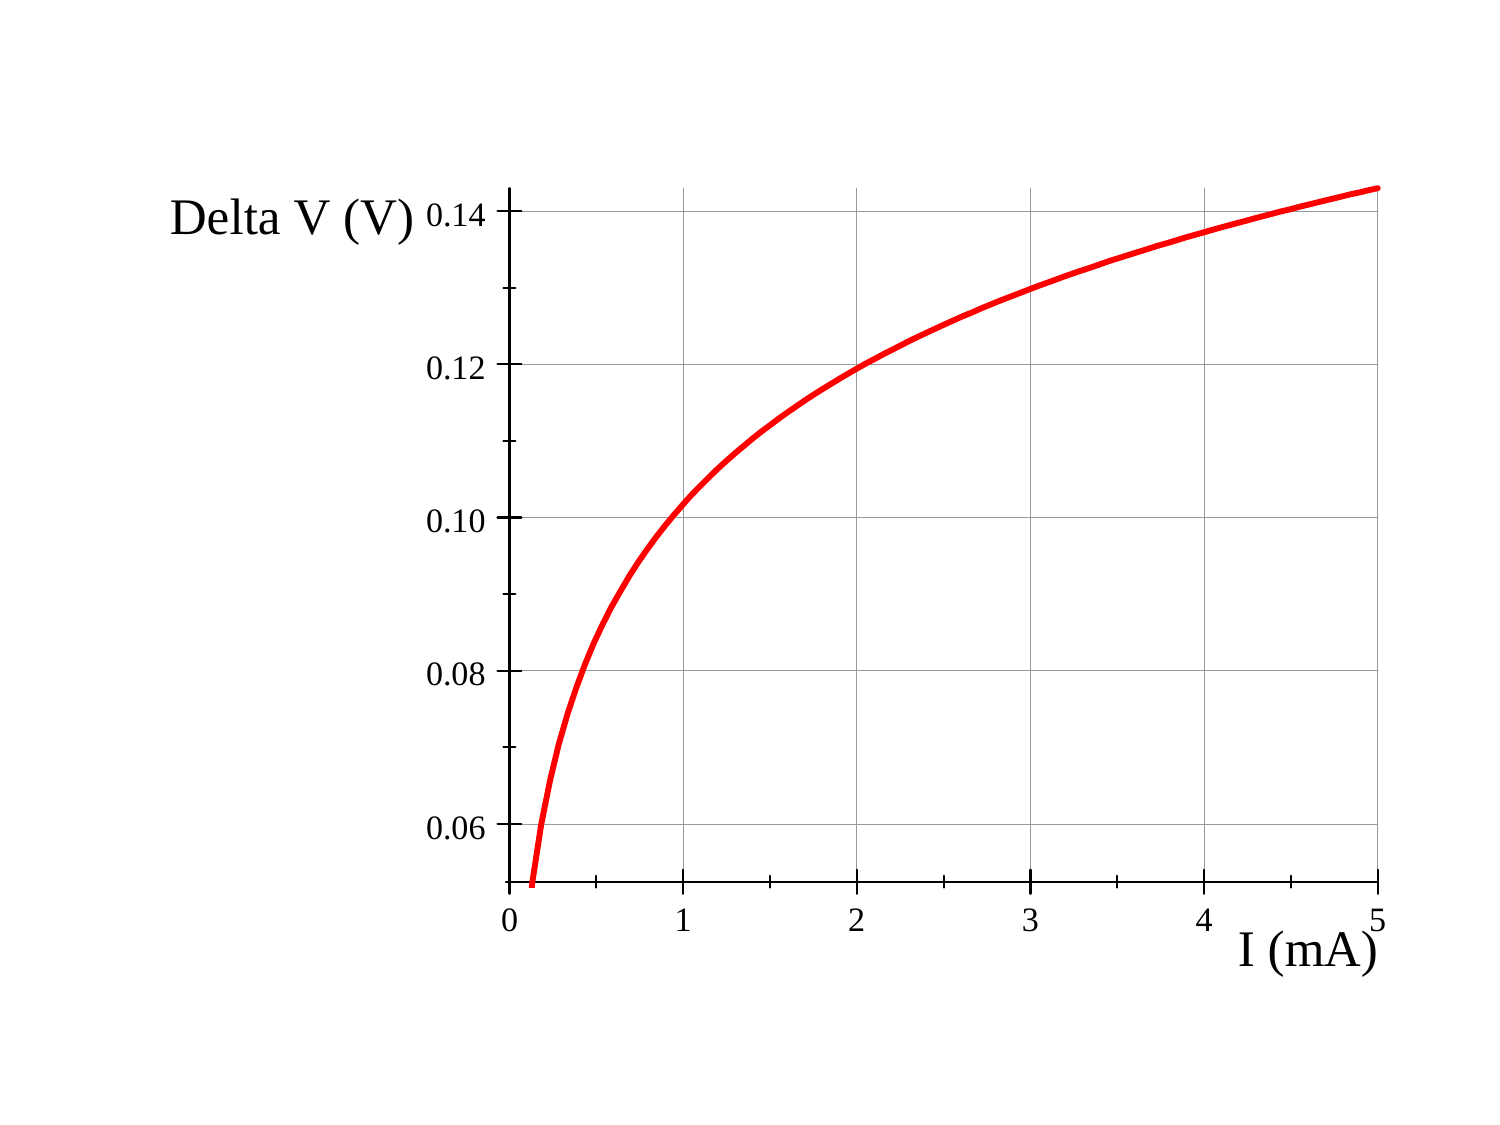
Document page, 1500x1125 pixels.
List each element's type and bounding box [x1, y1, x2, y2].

picture [147, 161, 1412, 1003]
